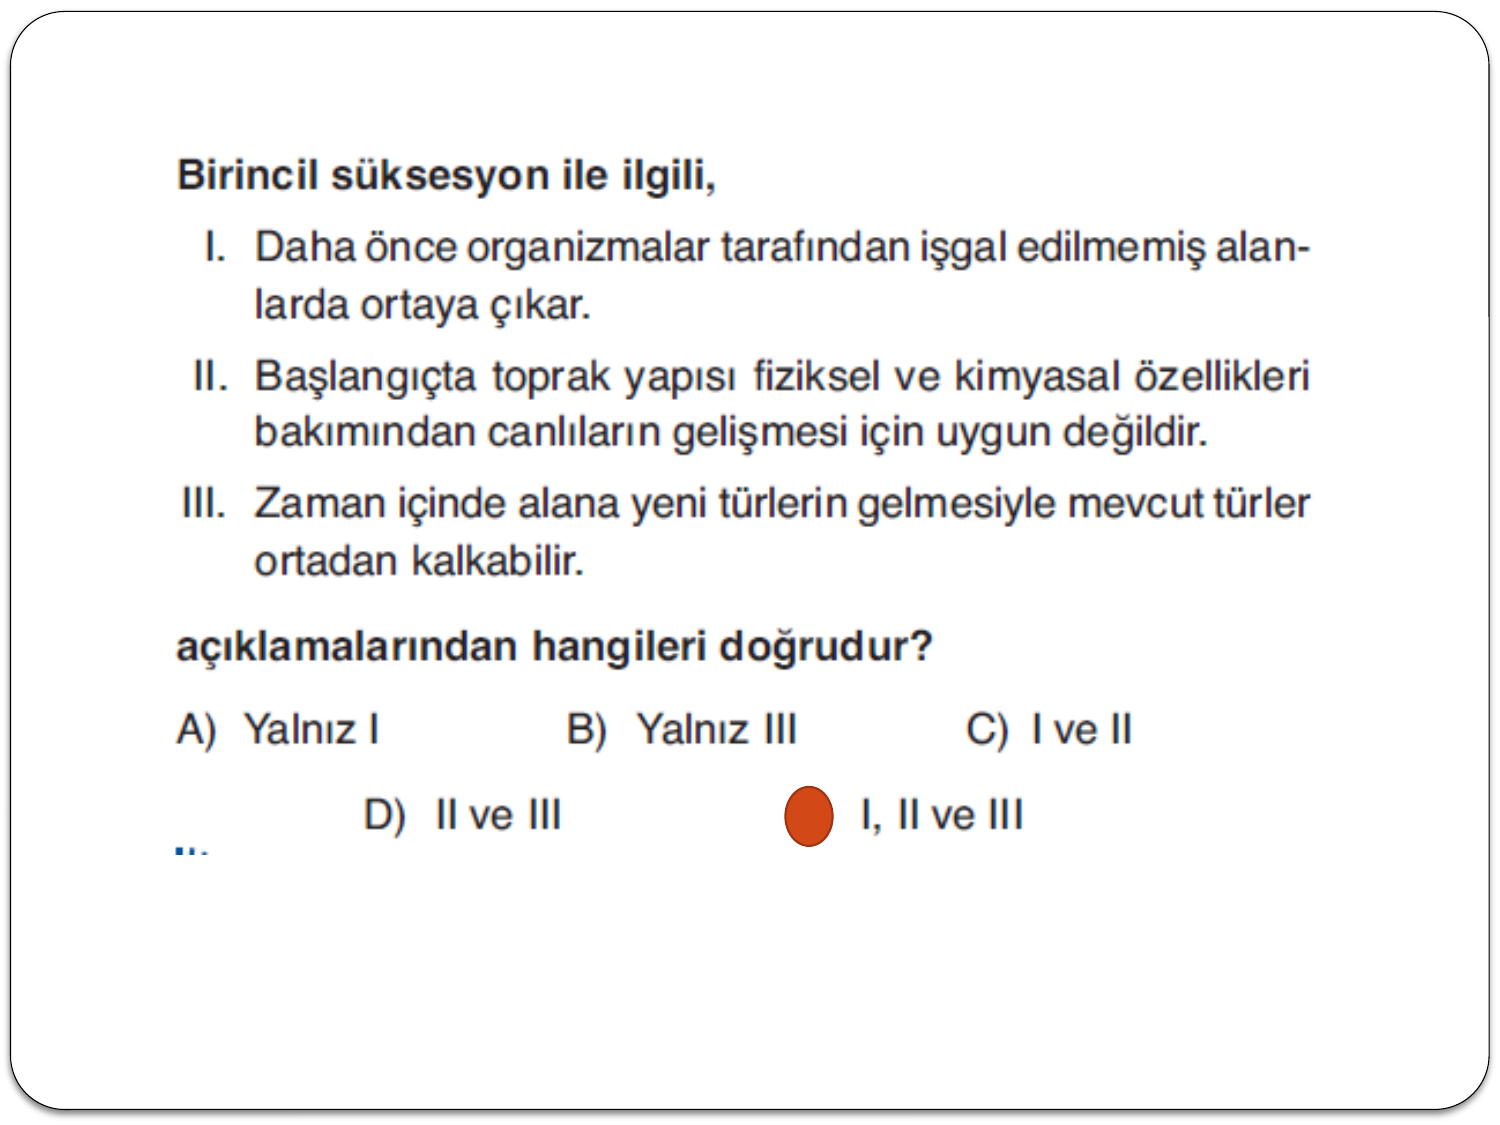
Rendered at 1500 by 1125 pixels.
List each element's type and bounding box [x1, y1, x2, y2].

list [158, 138, 1341, 855]
